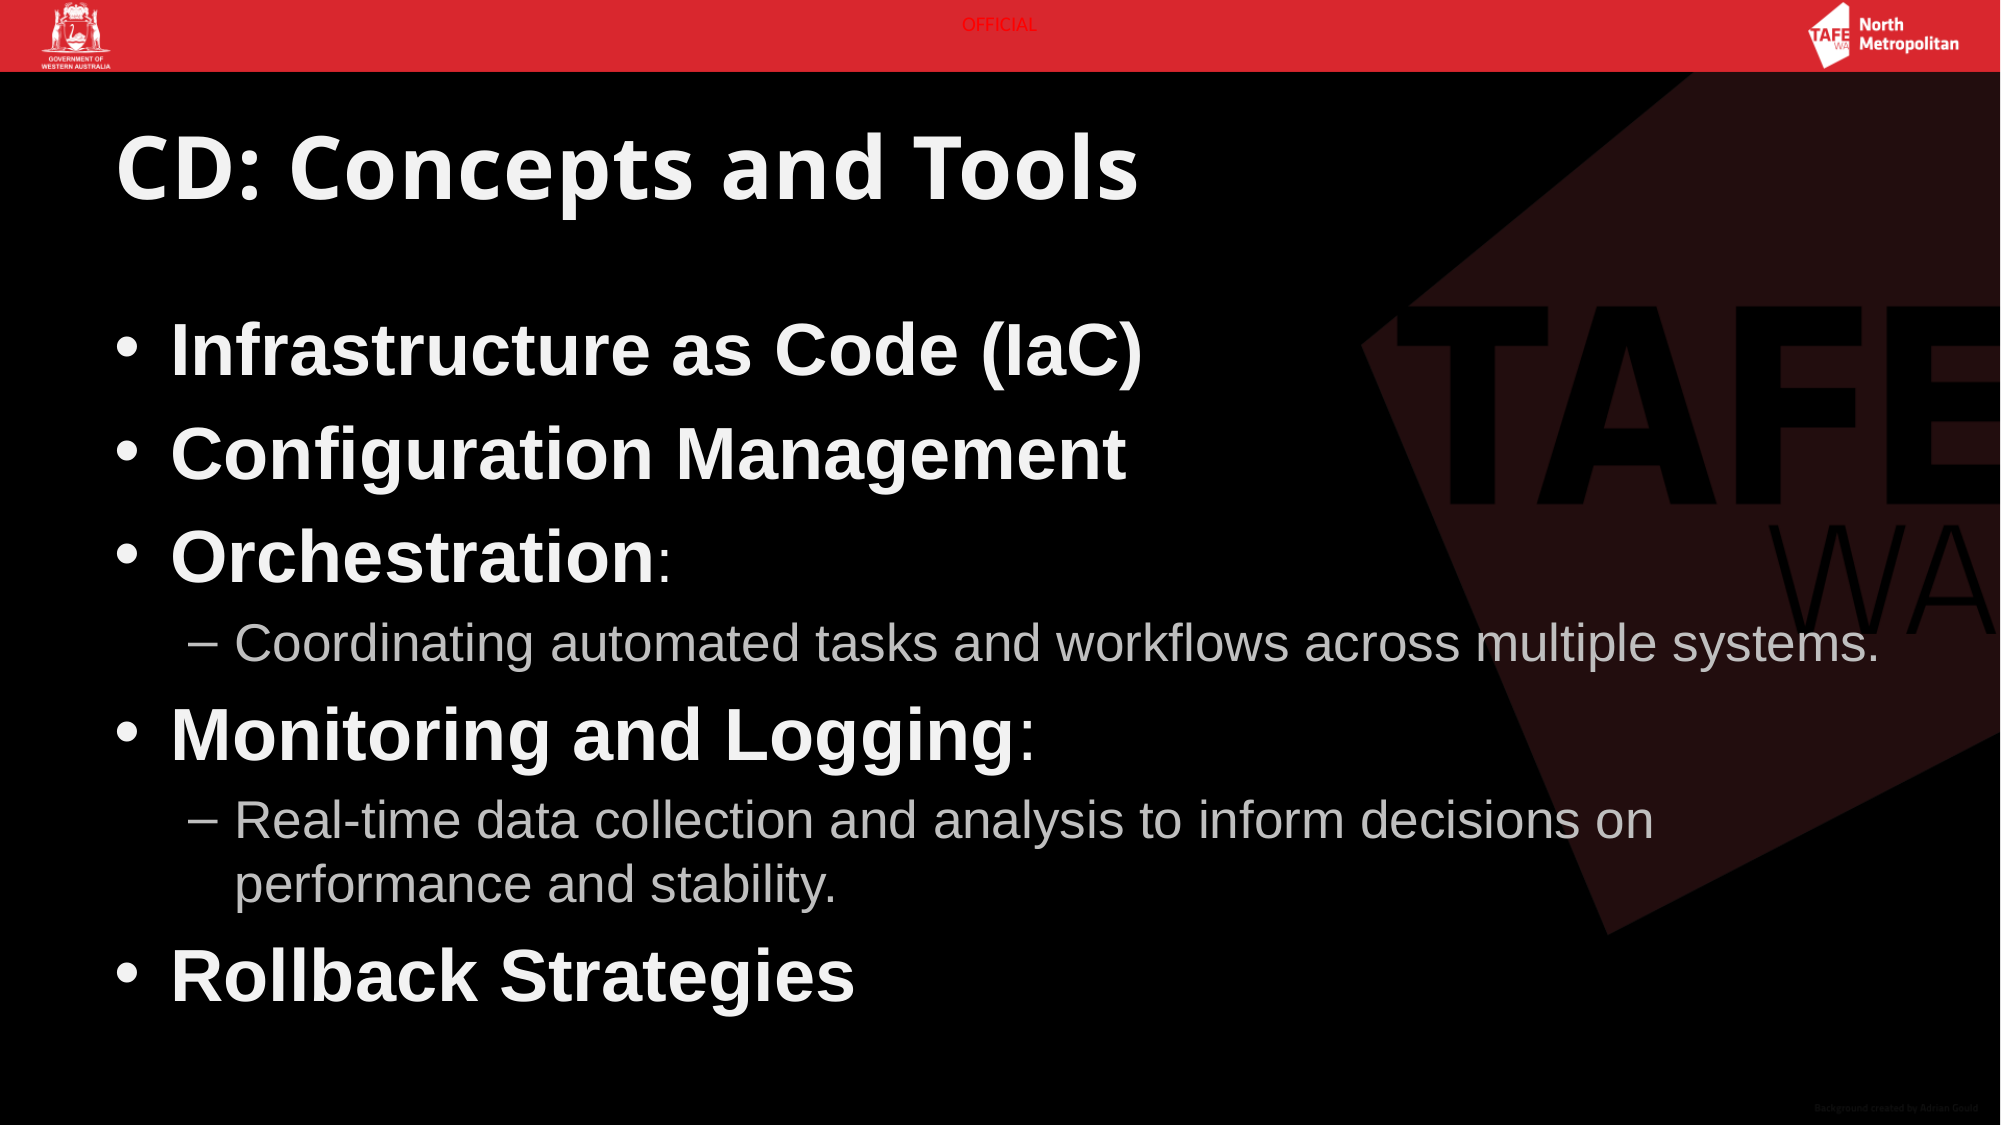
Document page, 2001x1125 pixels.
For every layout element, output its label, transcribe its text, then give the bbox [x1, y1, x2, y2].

title CD: Concepts and Tools [99, 82, 1900, 247]
picture [0, 0, 2001, 1125]
list Infrastructure as Code (IaC) Configuration Management Orchestration: Coordinating automated tasks and workflows across multiple systems. Monitoring and Logging: Real-time data collection and analysis to inform decisions on performance and stability. Rollback Strategies [99, 294, 1900, 1043]
